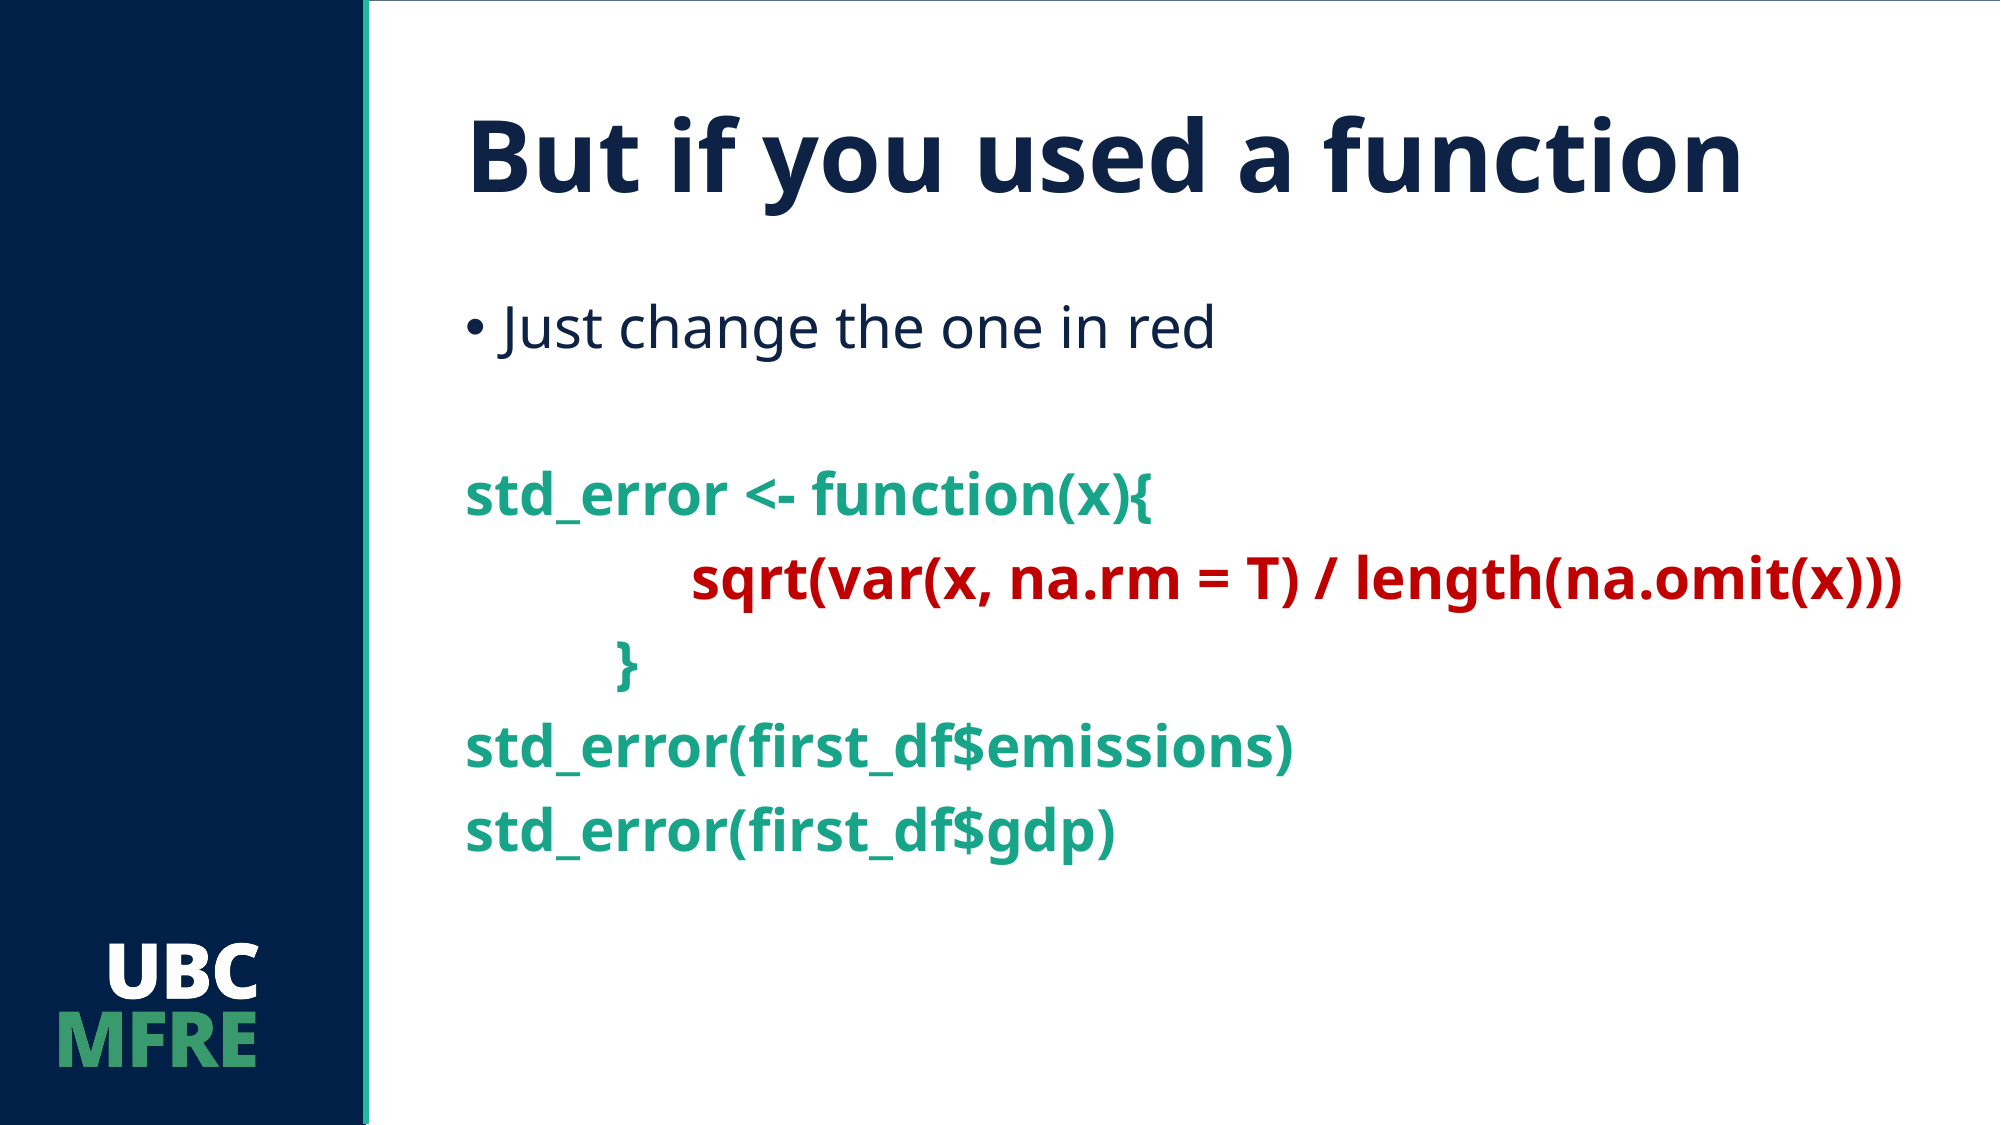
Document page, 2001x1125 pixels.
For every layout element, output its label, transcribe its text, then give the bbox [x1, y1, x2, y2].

list Just change the one in red std_error <- function(x){ sqrt(var(x, na.rm = T) / length(na.omit(x))) } std_error(first_df$emissions) std_error(first_df$gdp) [450, 290, 1943, 1083]
picture [37, 928, 279, 1083]
title But if you used a function [450, 50, 1943, 269]
